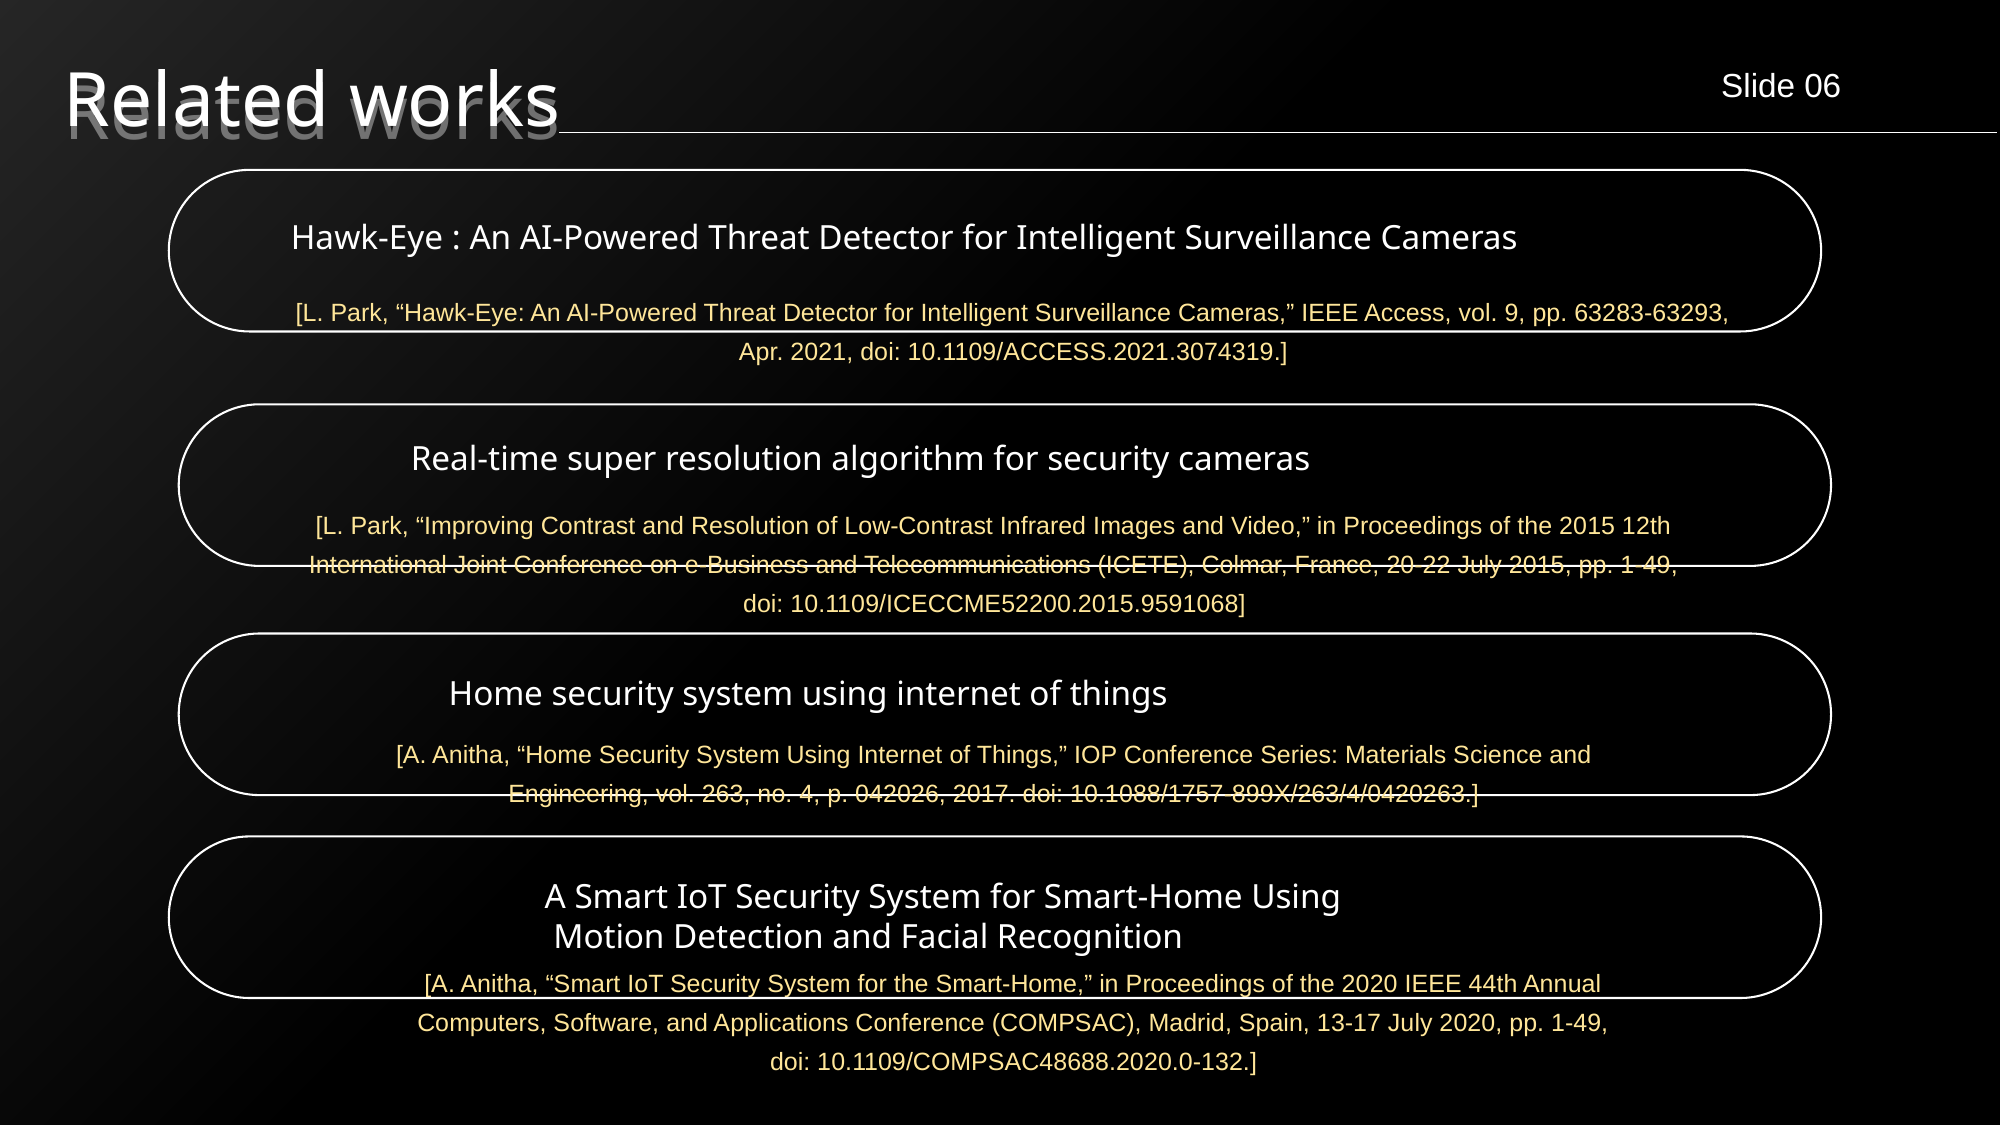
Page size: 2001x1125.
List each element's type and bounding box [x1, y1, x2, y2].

text_box [168, 169, 1832, 1080]
text_box [49, 44, 1997, 164]
